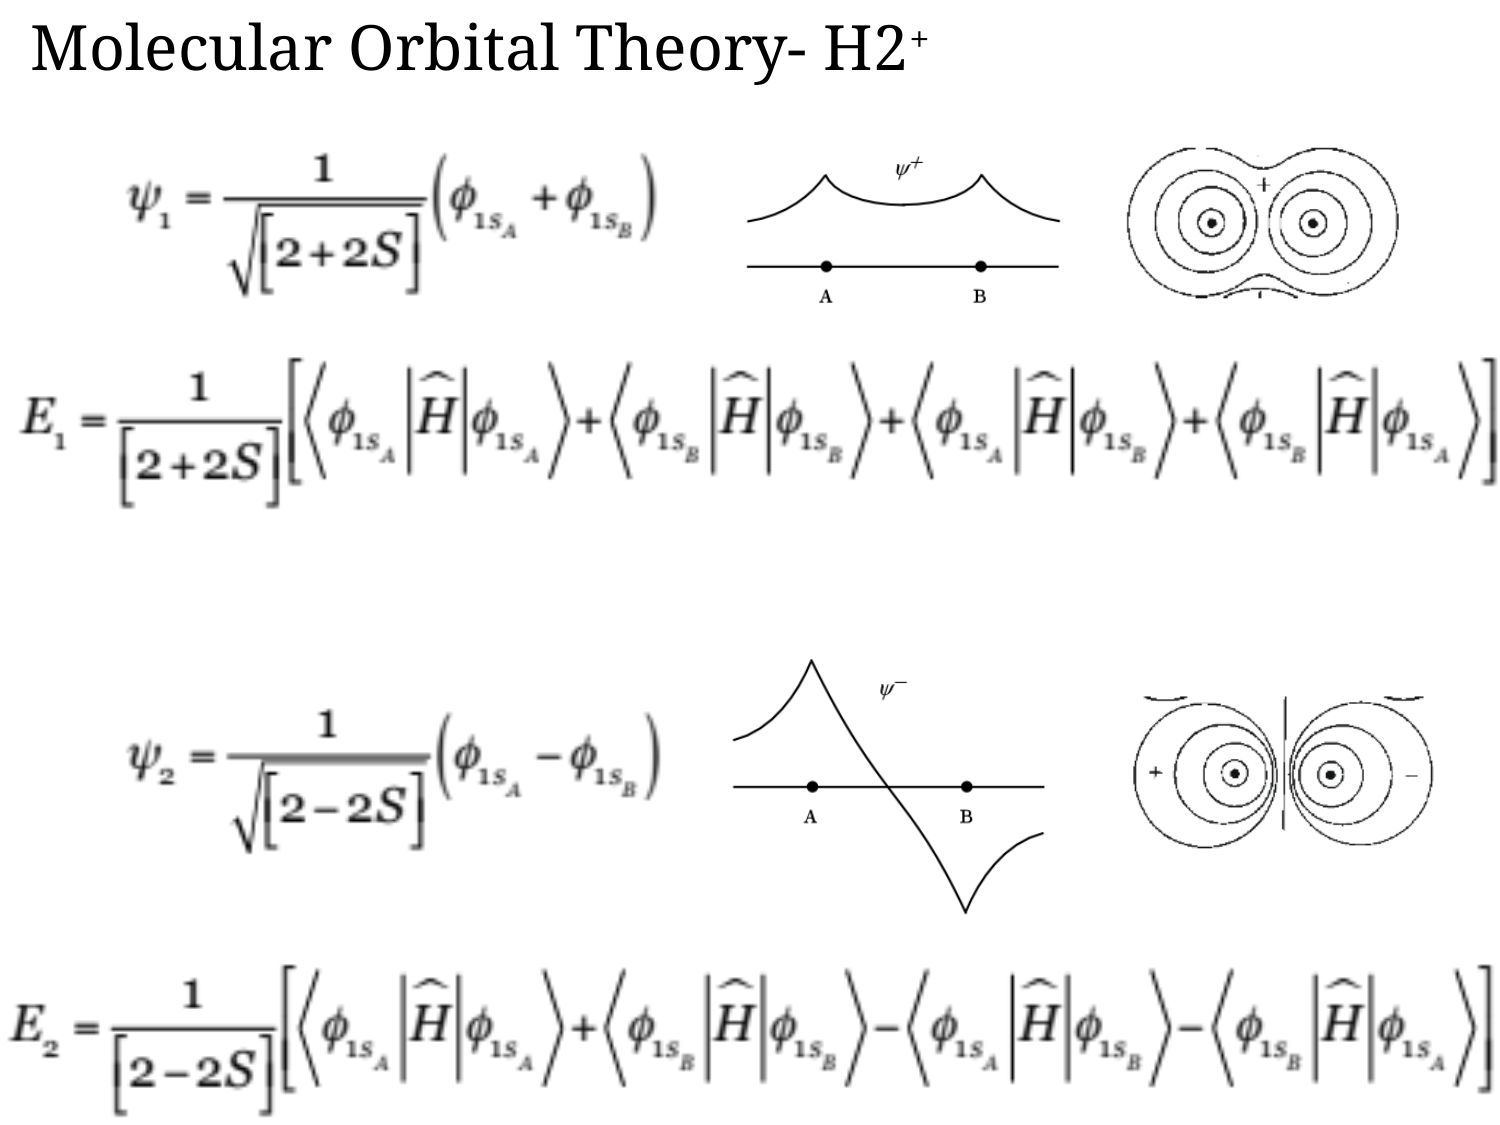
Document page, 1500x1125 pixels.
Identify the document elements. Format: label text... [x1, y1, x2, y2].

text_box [120, 518, 667, 862]
picture [737, 139, 1088, 306]
picture [1117, 671, 1451, 857]
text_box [3, 950, 1499, 1118]
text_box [120, 123, 667, 341]
picture [1114, 114, 1413, 316]
text_box Molecular Orbital Theory- H2+ [0, 0, 1002, 140]
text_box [14, 342, 1500, 510]
picture [712, 659, 1074, 923]
